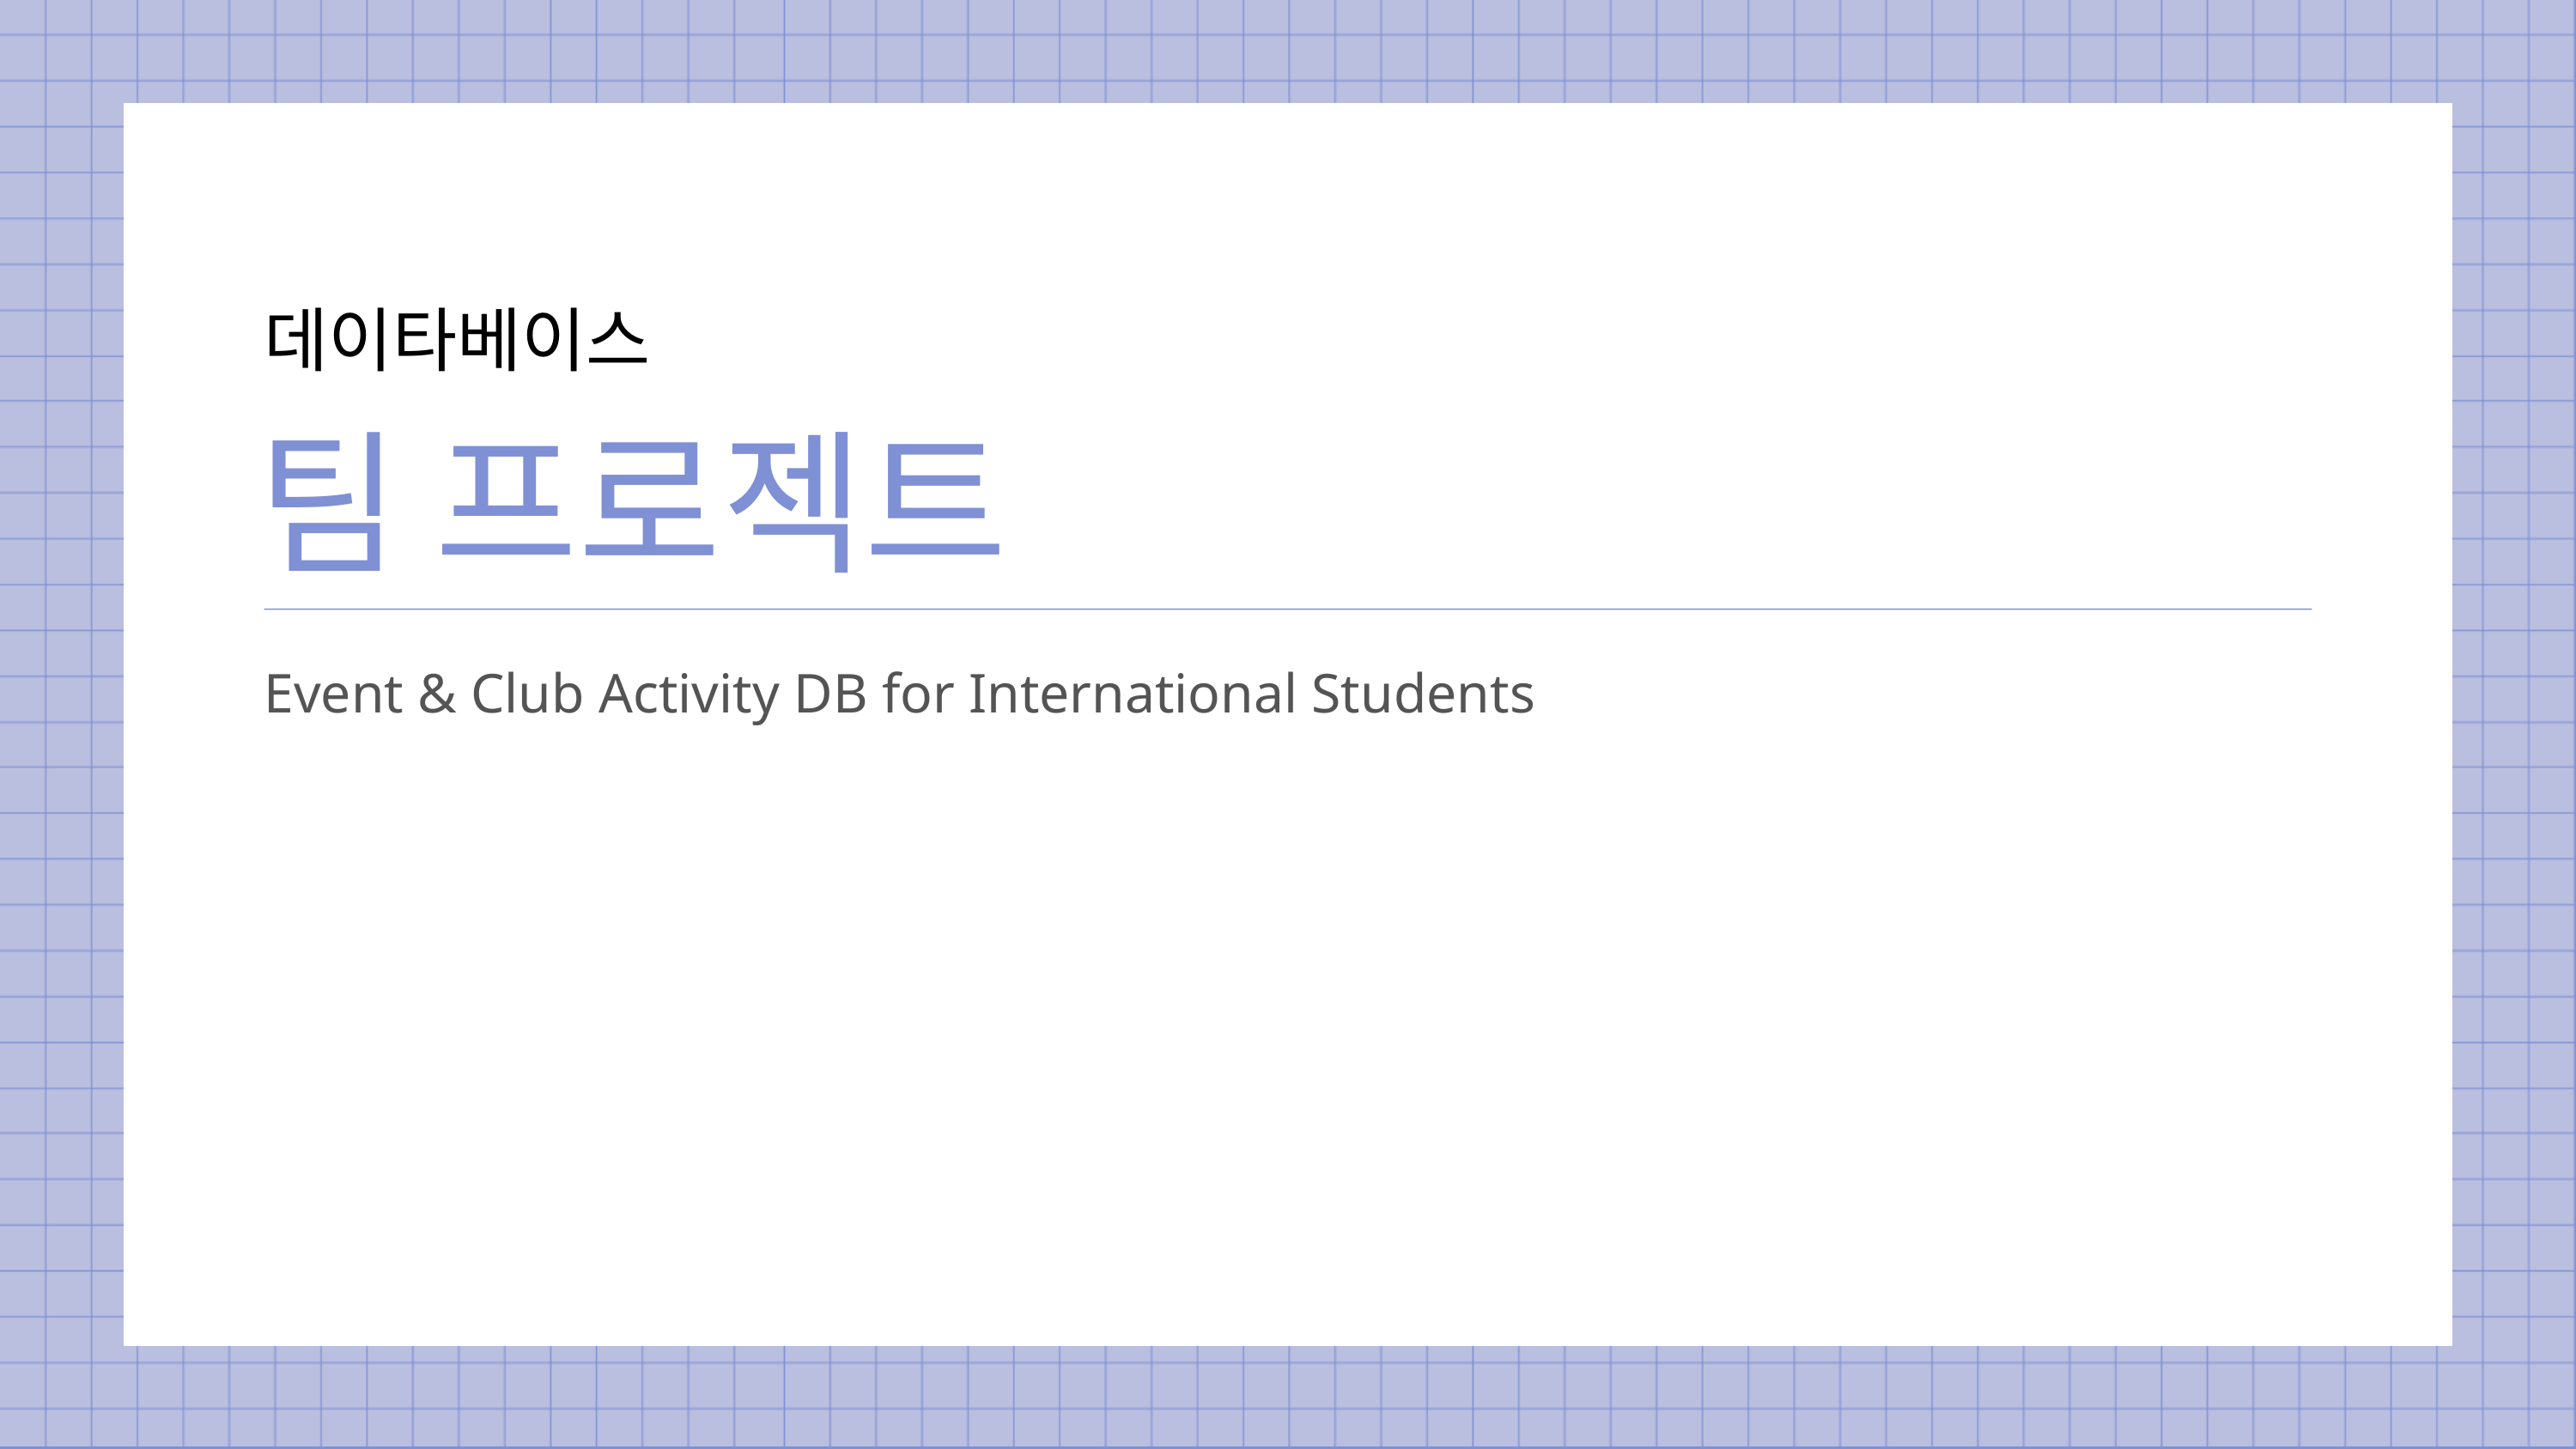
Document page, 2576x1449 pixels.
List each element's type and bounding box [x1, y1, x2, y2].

text_box [0, 0, 2576, 1446]
text_box [123, 102, 2453, 1346]
